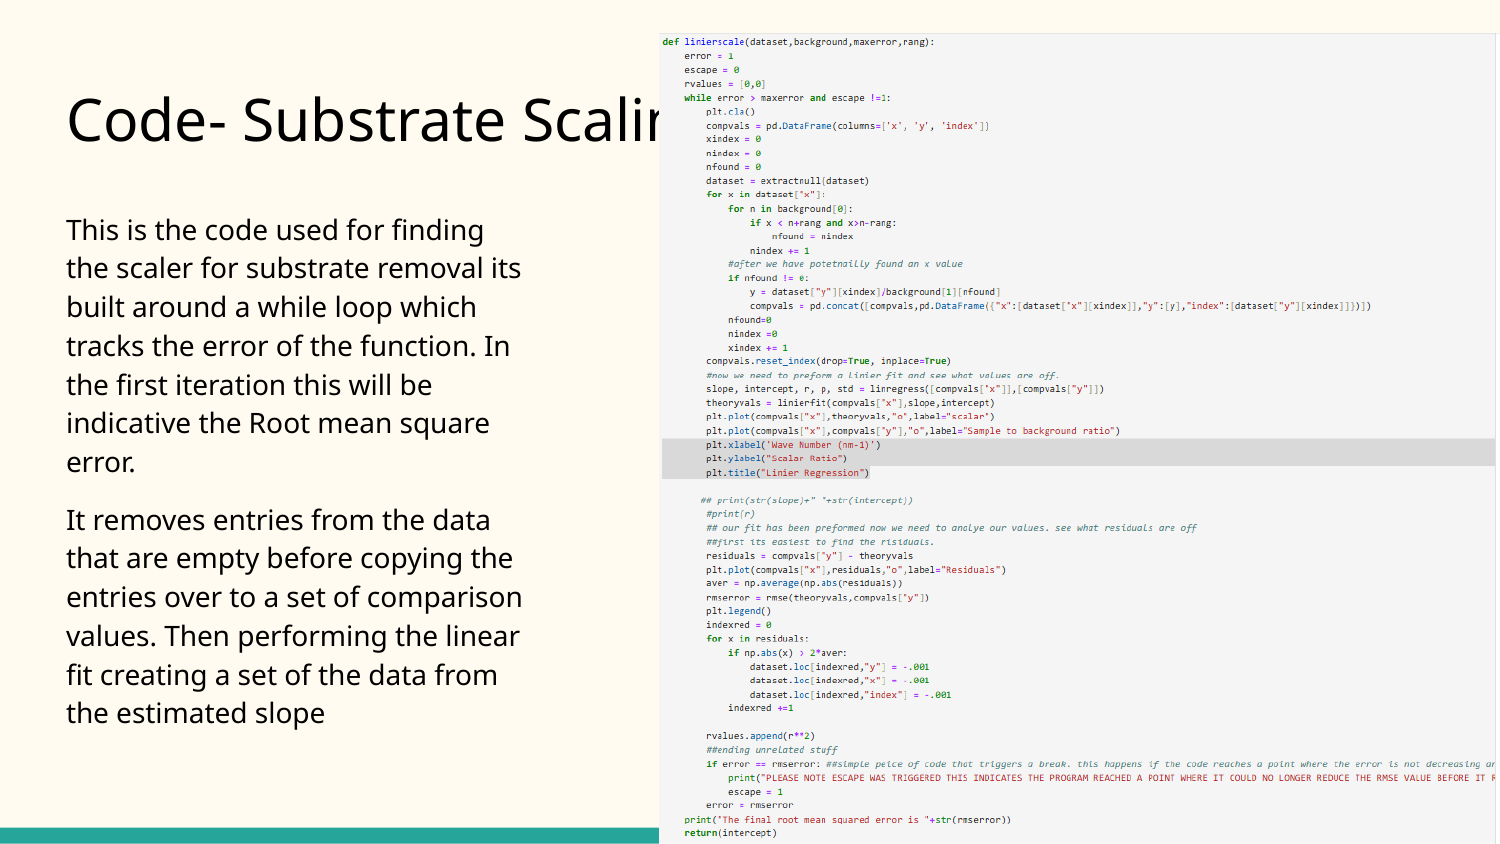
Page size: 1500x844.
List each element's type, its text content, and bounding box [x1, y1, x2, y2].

title Code- Substrate Scaling [51, 68, 654, 169]
picture [659, 32, 1500, 844]
list This is the code used for finding the scaler for substrate removal its built around a while loop which tracks the error of the function. In the first iteration this will be indicative the Root mean square error. It removes entries from the data that are empty before copying the entries over to a set of comparison values. Then performing the linear fit creating a set of the data from the estimated slope [51, 192, 547, 750]
